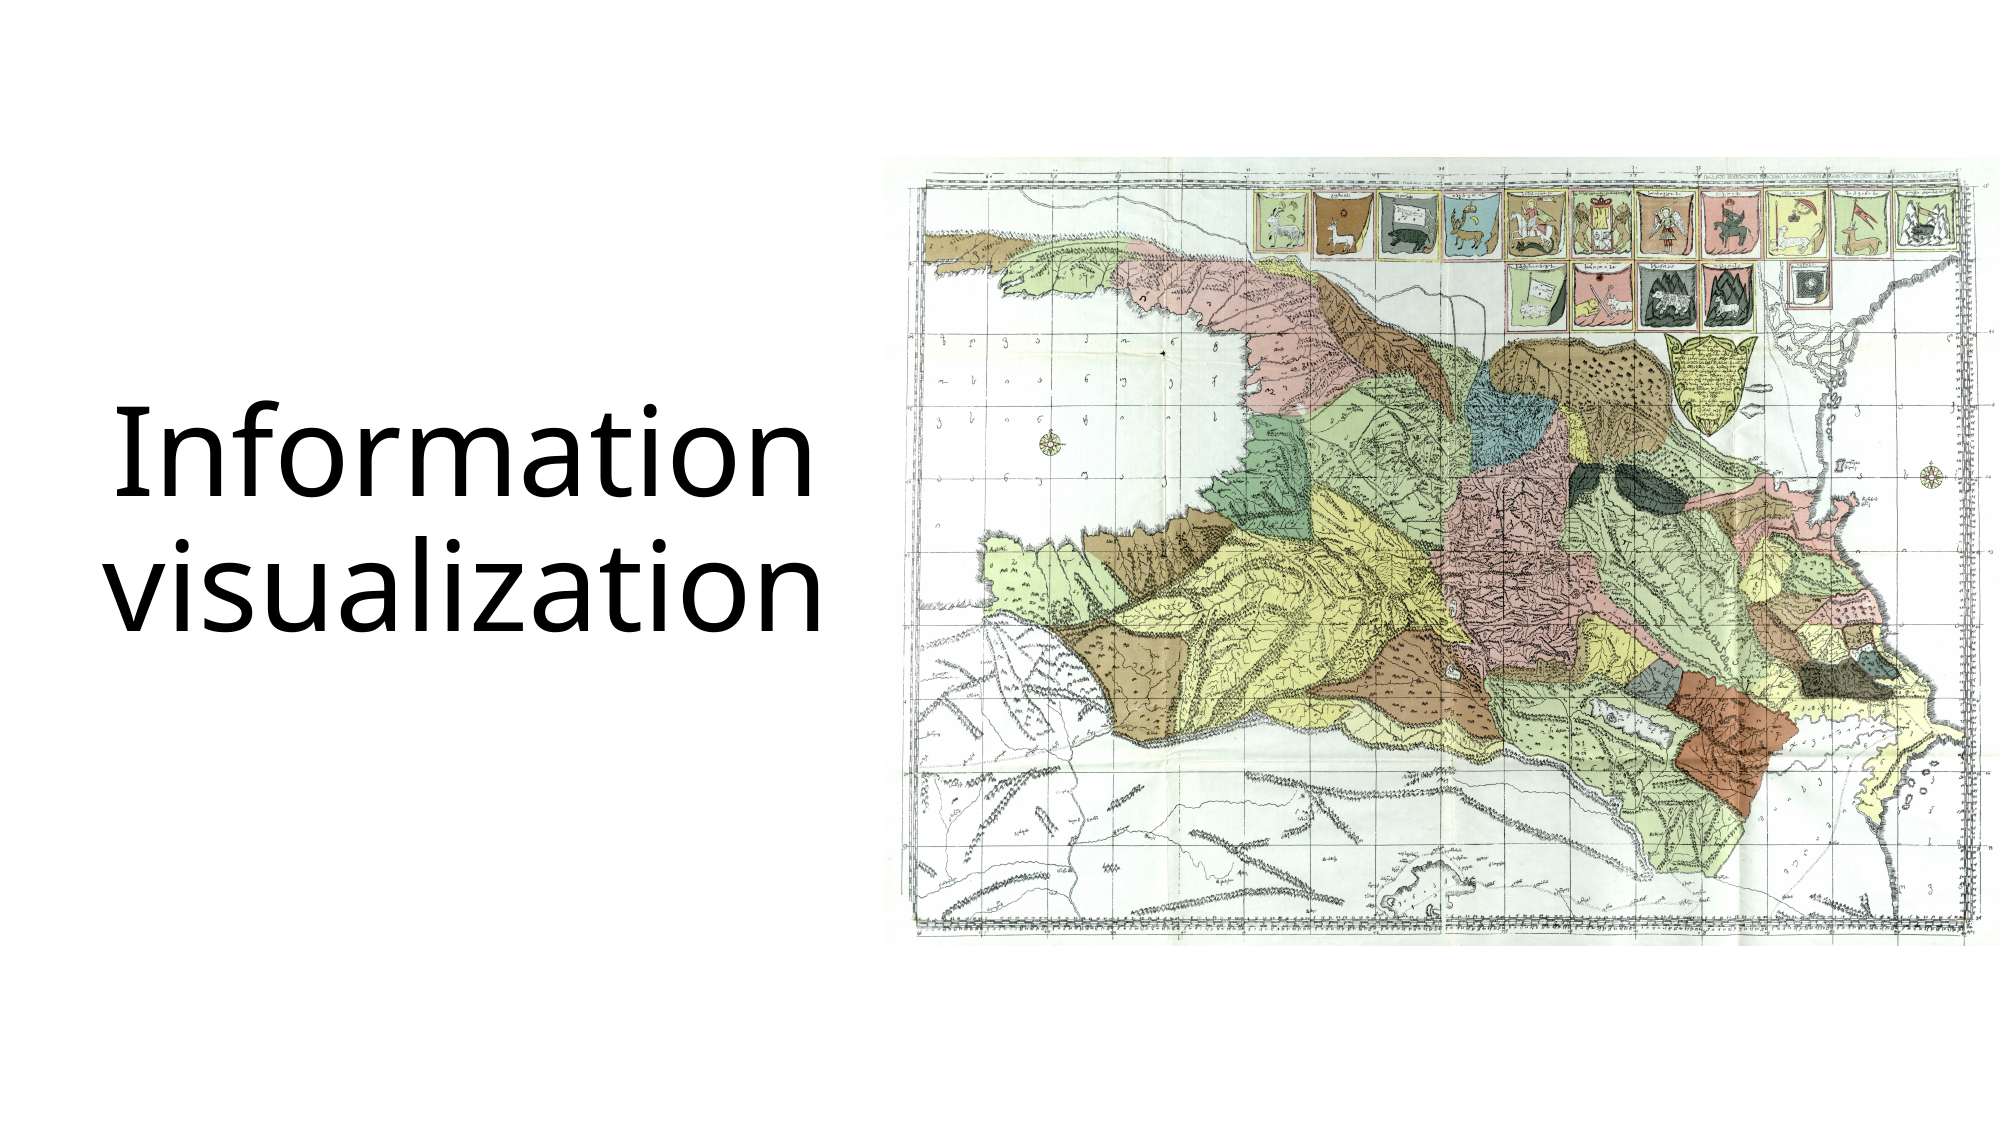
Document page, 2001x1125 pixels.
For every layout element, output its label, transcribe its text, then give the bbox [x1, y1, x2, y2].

title Information visualization [0, 341, 884, 666]
picture [884, 157, 2000, 946]
